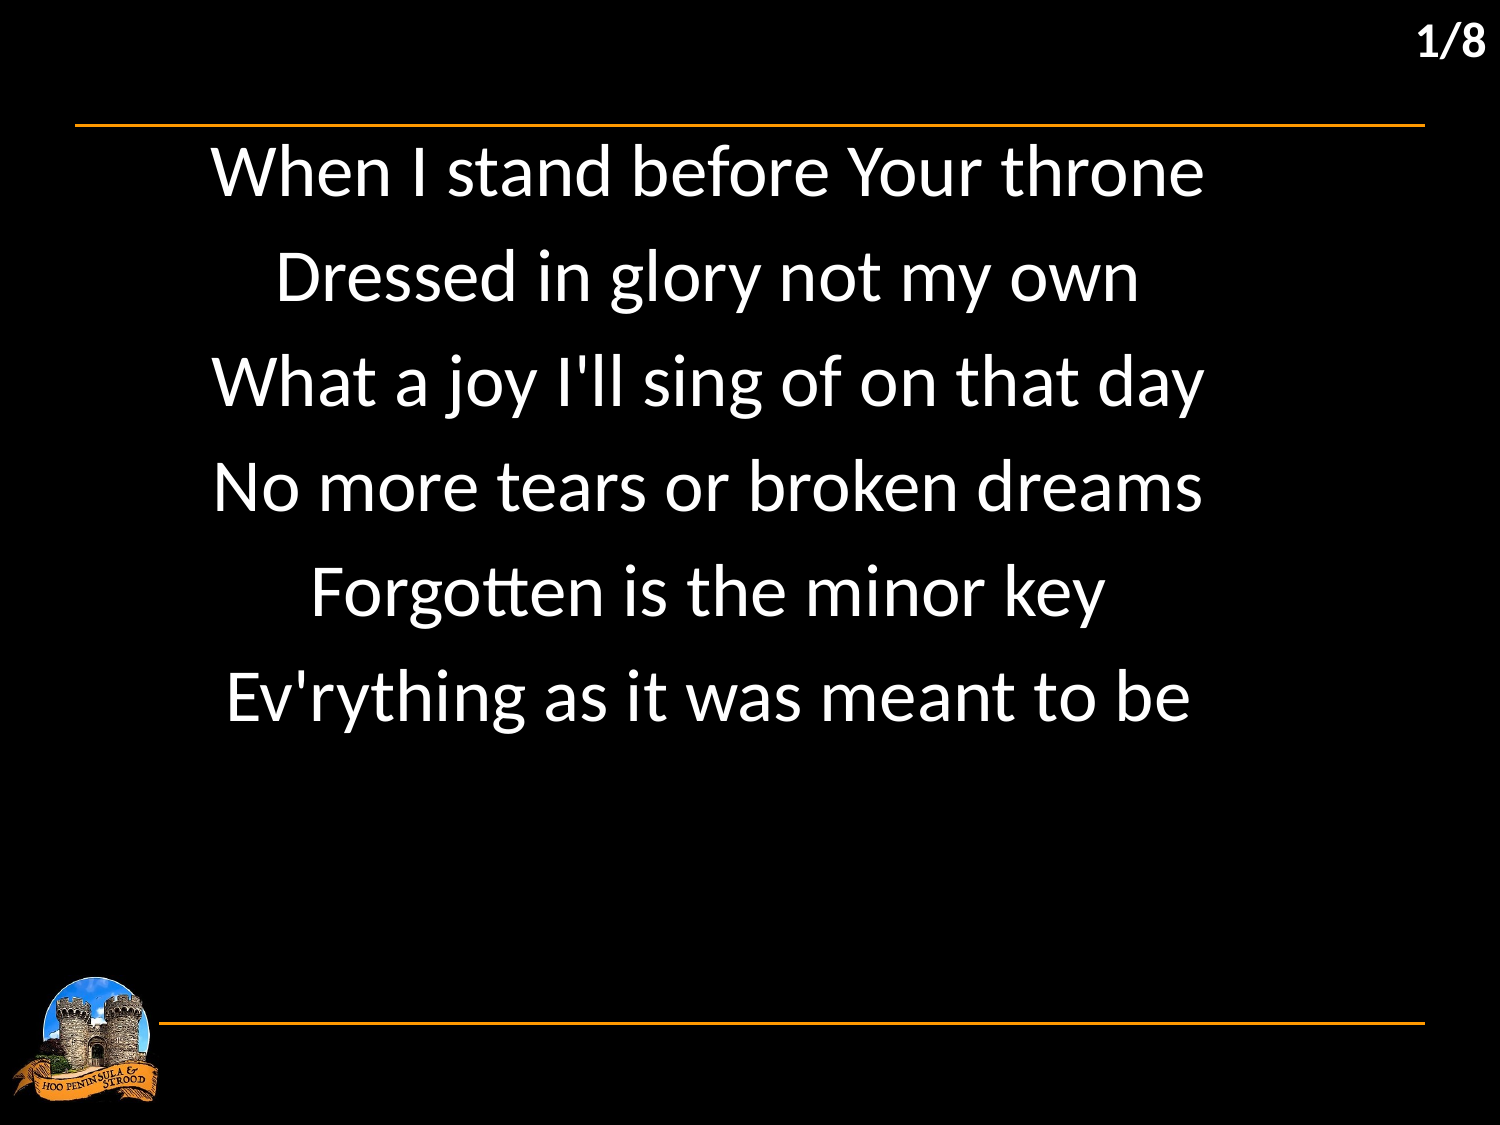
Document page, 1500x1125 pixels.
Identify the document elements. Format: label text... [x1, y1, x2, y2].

subtitle When I stand before Your throne Dressed in glory not my own What a joy I'll sing of on that day No more tears or broken dreams Forgotten is the minor key Ev'rything as it was meant to be [0, 113, 1418, 1125]
text_box 1/8 [1399, 0, 1500, 75]
